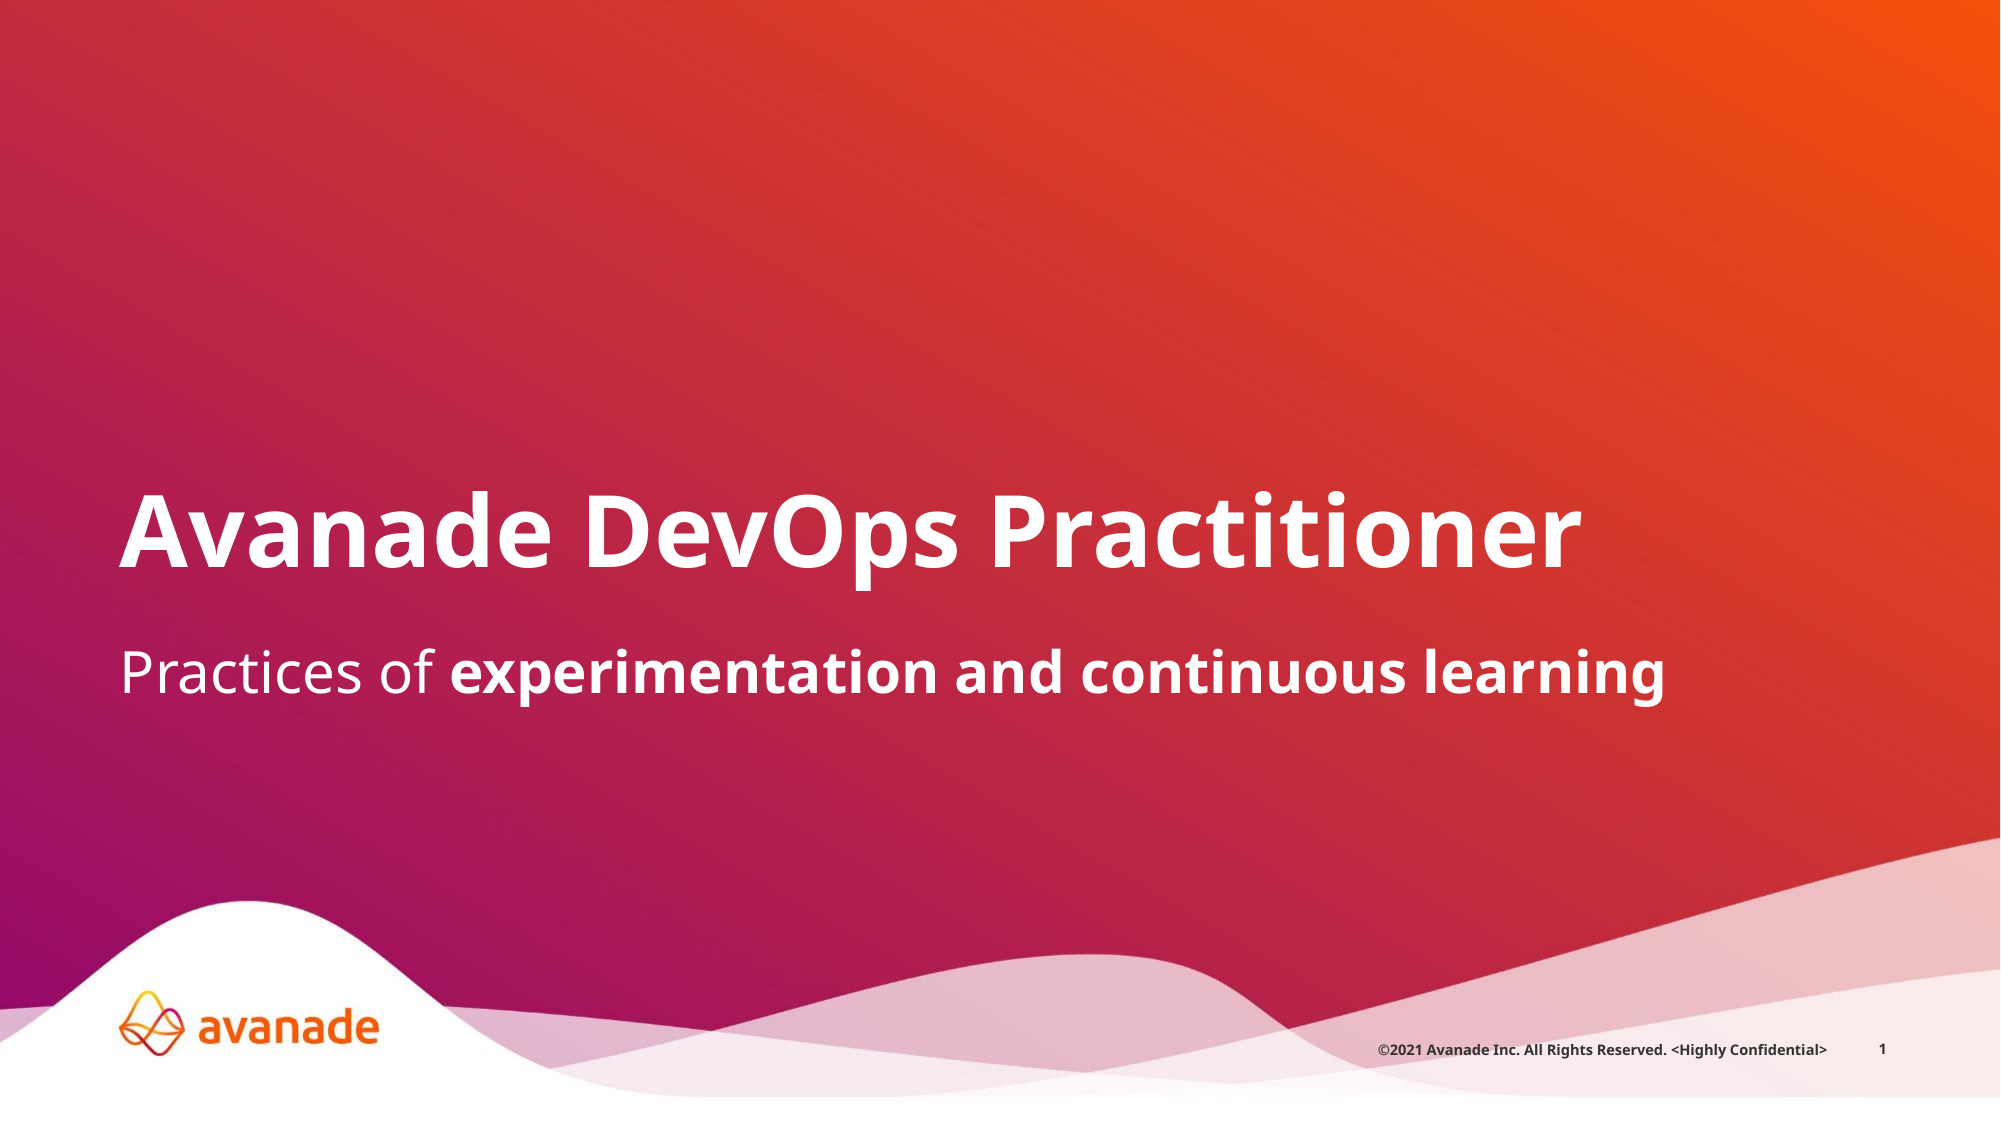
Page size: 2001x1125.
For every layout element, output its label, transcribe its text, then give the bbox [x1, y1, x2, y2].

list Avanade DevOps Practitioner [104, 373, 1885, 597]
picture [0, 0, 2001, 1125]
list Practices of experimentation and continuous learning [104, 627, 1885, 749]
